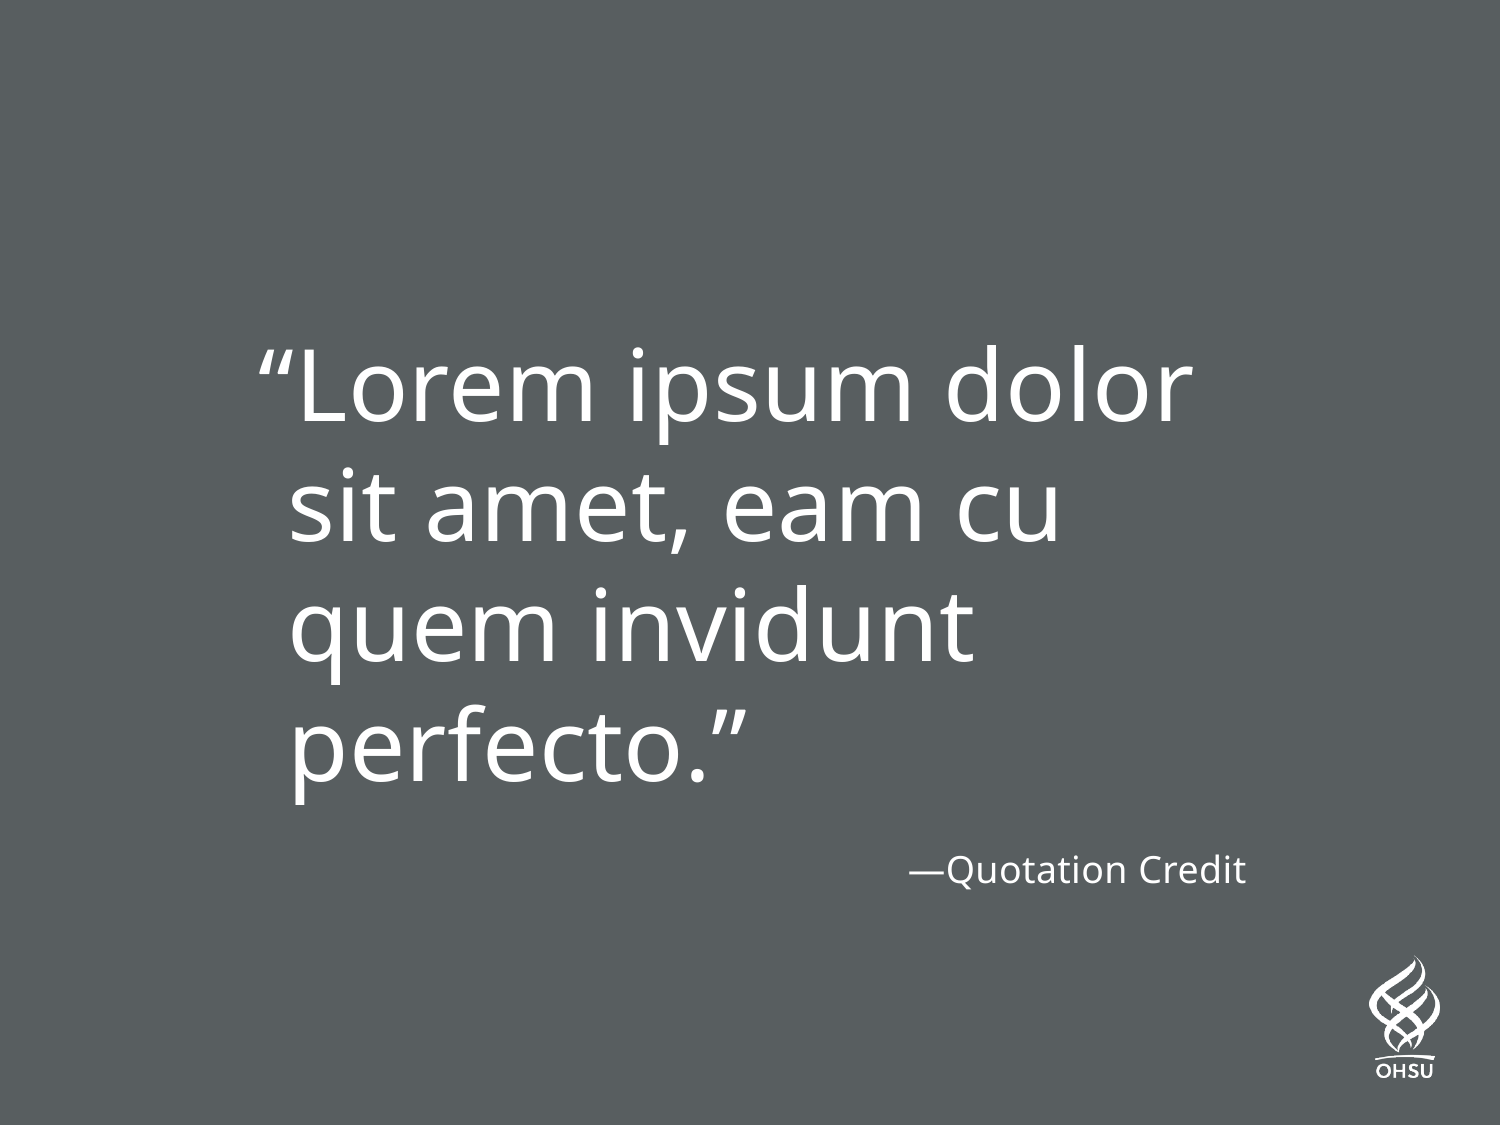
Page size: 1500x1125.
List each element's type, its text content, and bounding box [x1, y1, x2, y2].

text_box “Lorem ipsum dolor sit amet, eam cu quem invidunt perfecto.” —Quotation Credit [235, 314, 1262, 944]
picture [1369, 955, 1440, 1078]
